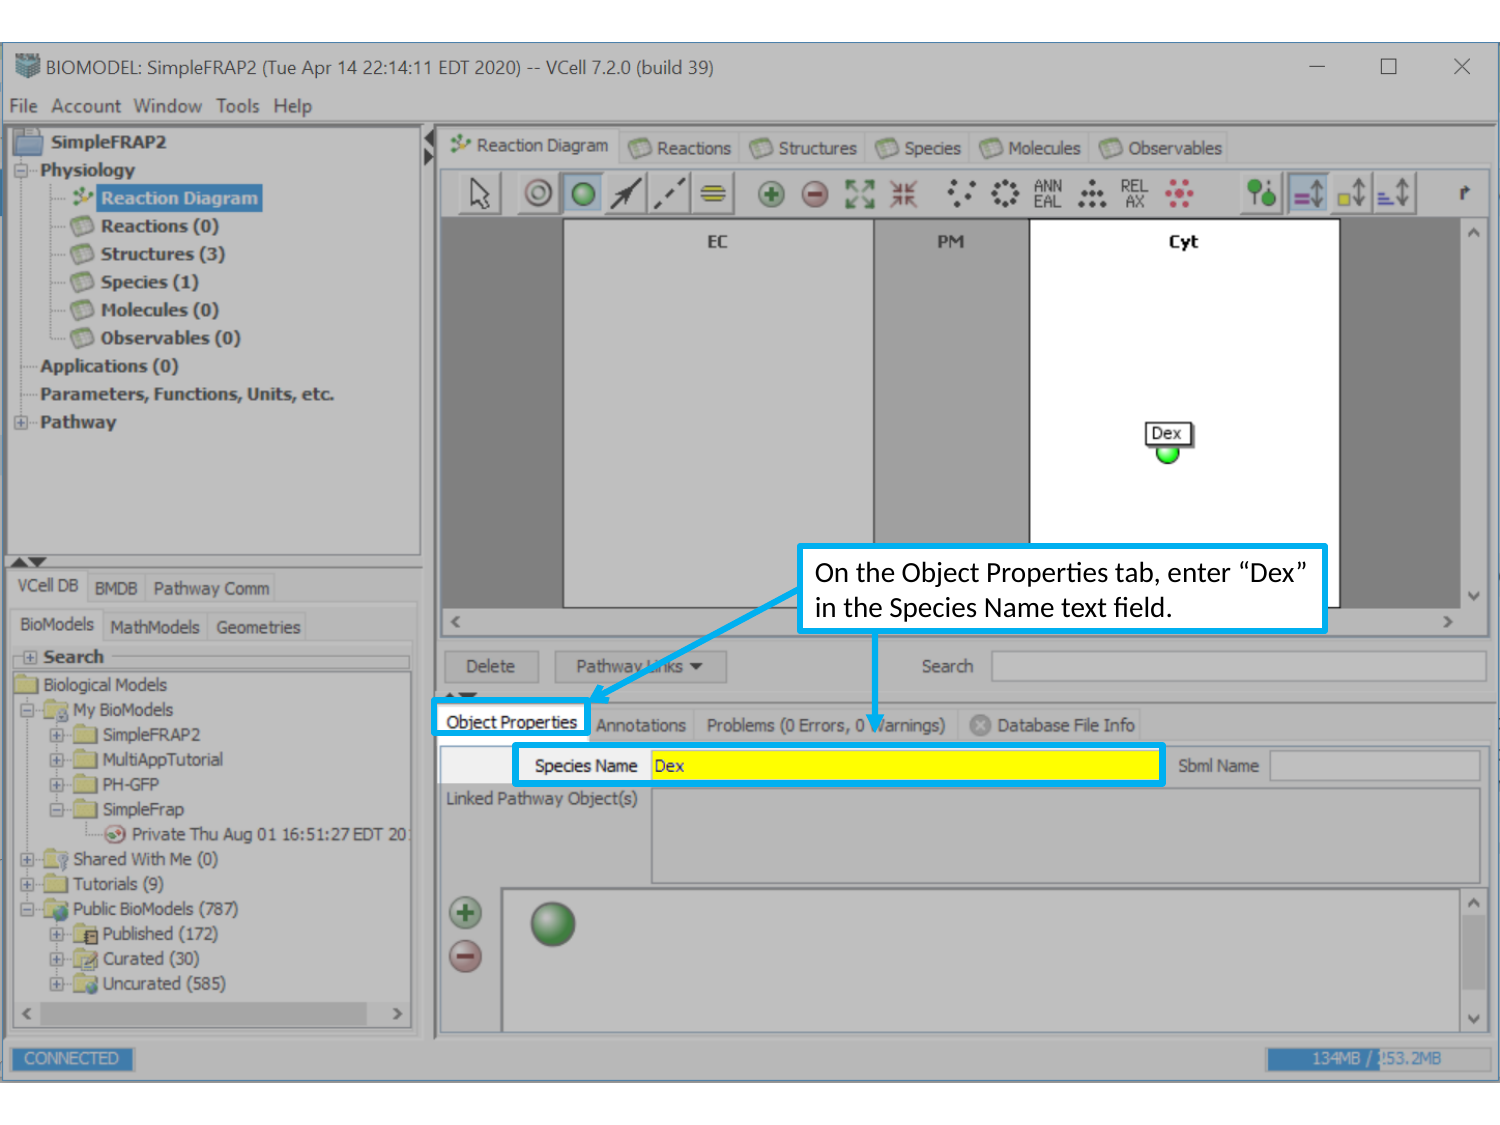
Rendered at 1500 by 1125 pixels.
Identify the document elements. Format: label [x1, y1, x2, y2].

text_box [587, 588, 801, 703]
picture [0, 42, 1500, 1083]
